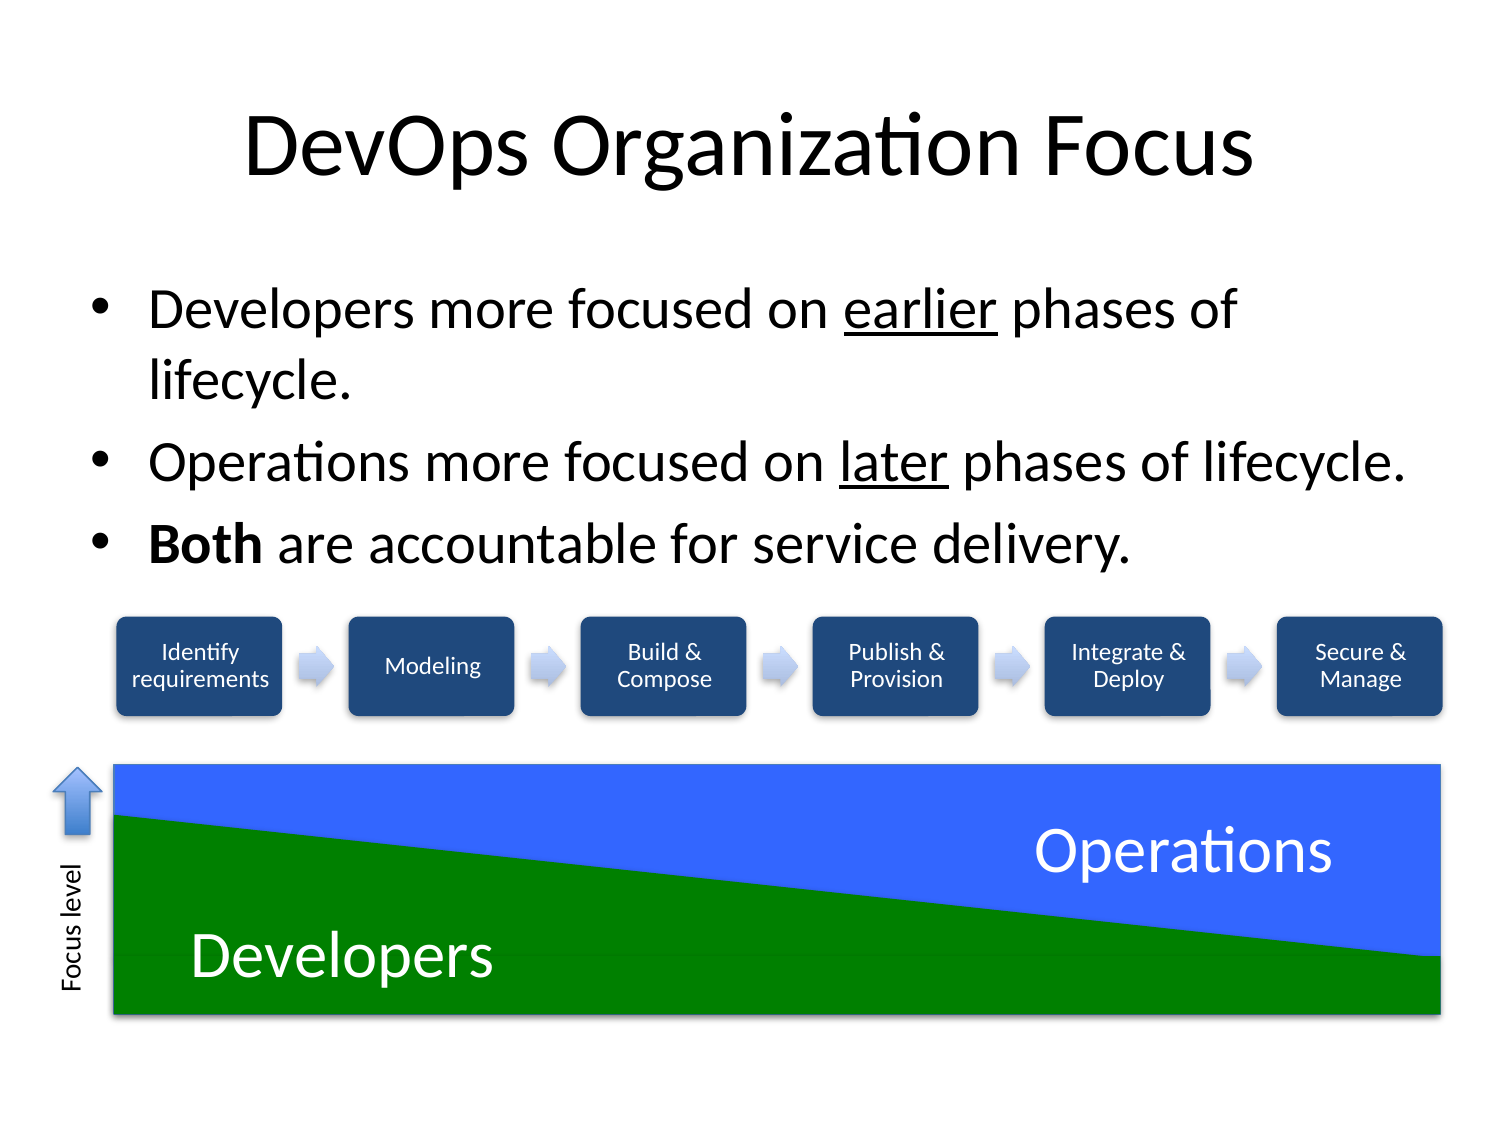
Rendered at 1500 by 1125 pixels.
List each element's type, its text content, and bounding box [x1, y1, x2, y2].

text_box [52, 766, 103, 836]
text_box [113, 764, 1441, 1015]
text_box Focus level [44, 848, 94, 1008]
title DevOps Organization Focus [75, 45, 1425, 233]
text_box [116, 445, 1443, 765]
list Developers more focused on earlier phases of lifecycle. Operations more focused on later phases of lifecycle. Both are accountable for service delivery. [75, 262, 1425, 594]
